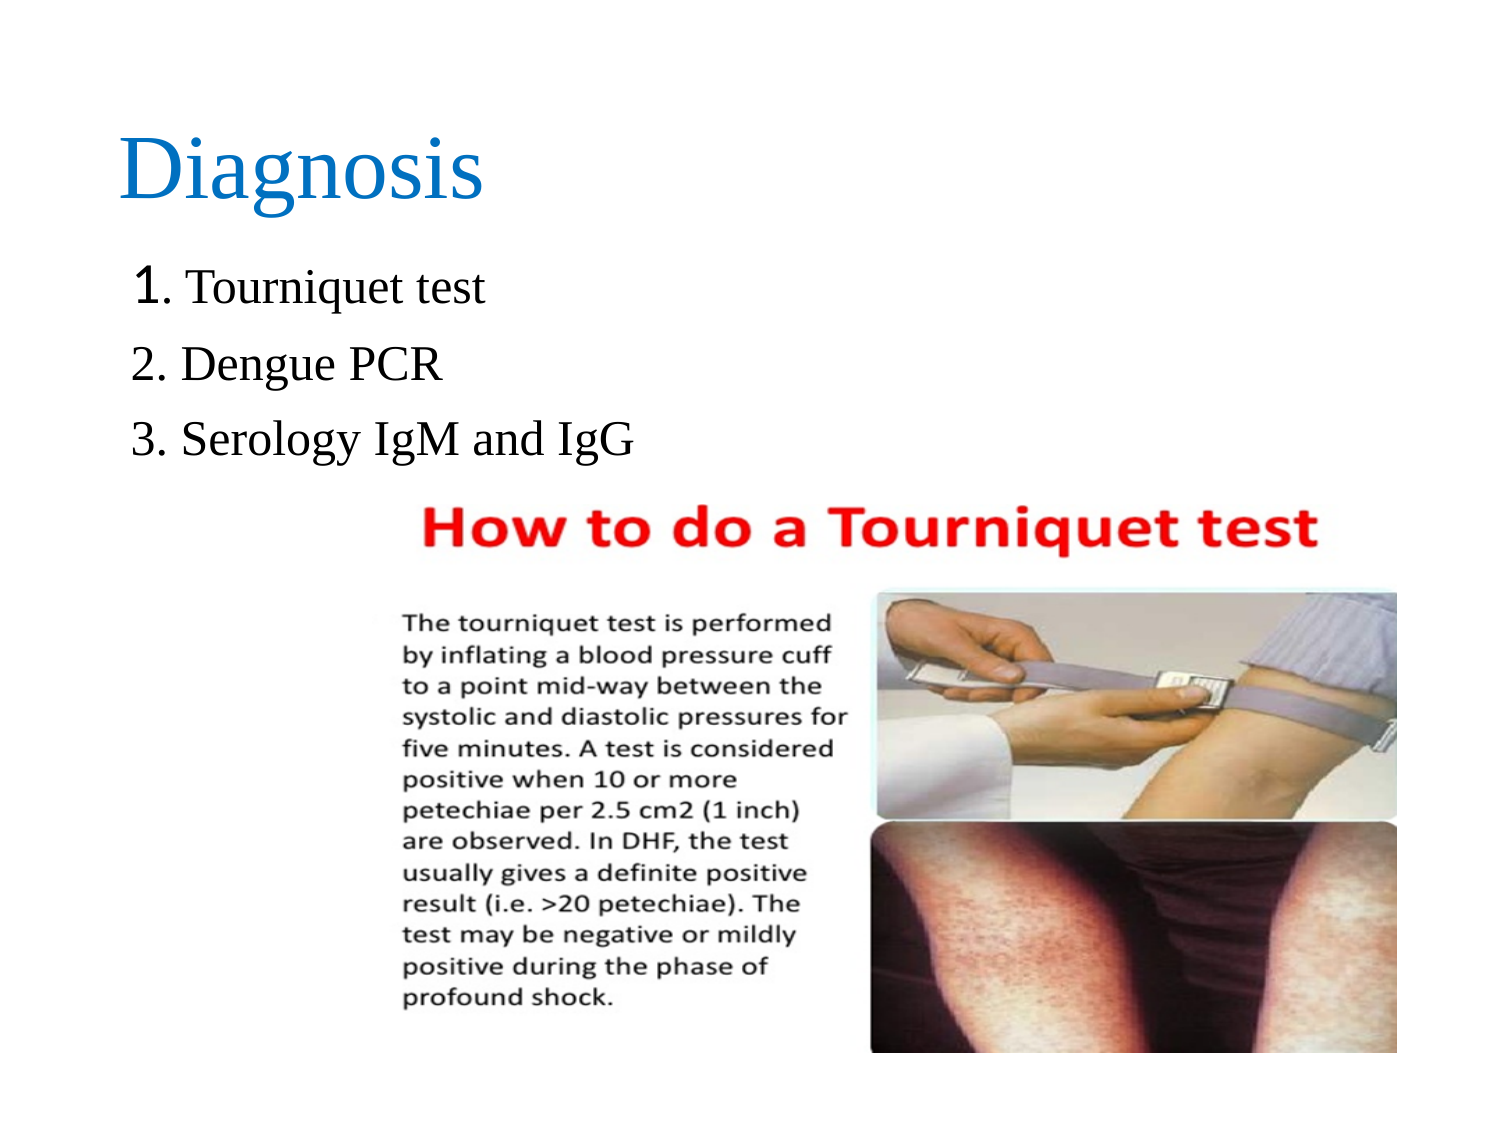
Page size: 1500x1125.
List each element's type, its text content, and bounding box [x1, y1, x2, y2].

title Diagnosis [103, 59, 1397, 246]
list 1. Tourniquet test 2. Dengue PCR 3. Serology IgM and IgG [103, 246, 1397, 1014]
picture [372, 504, 1397, 1053]
